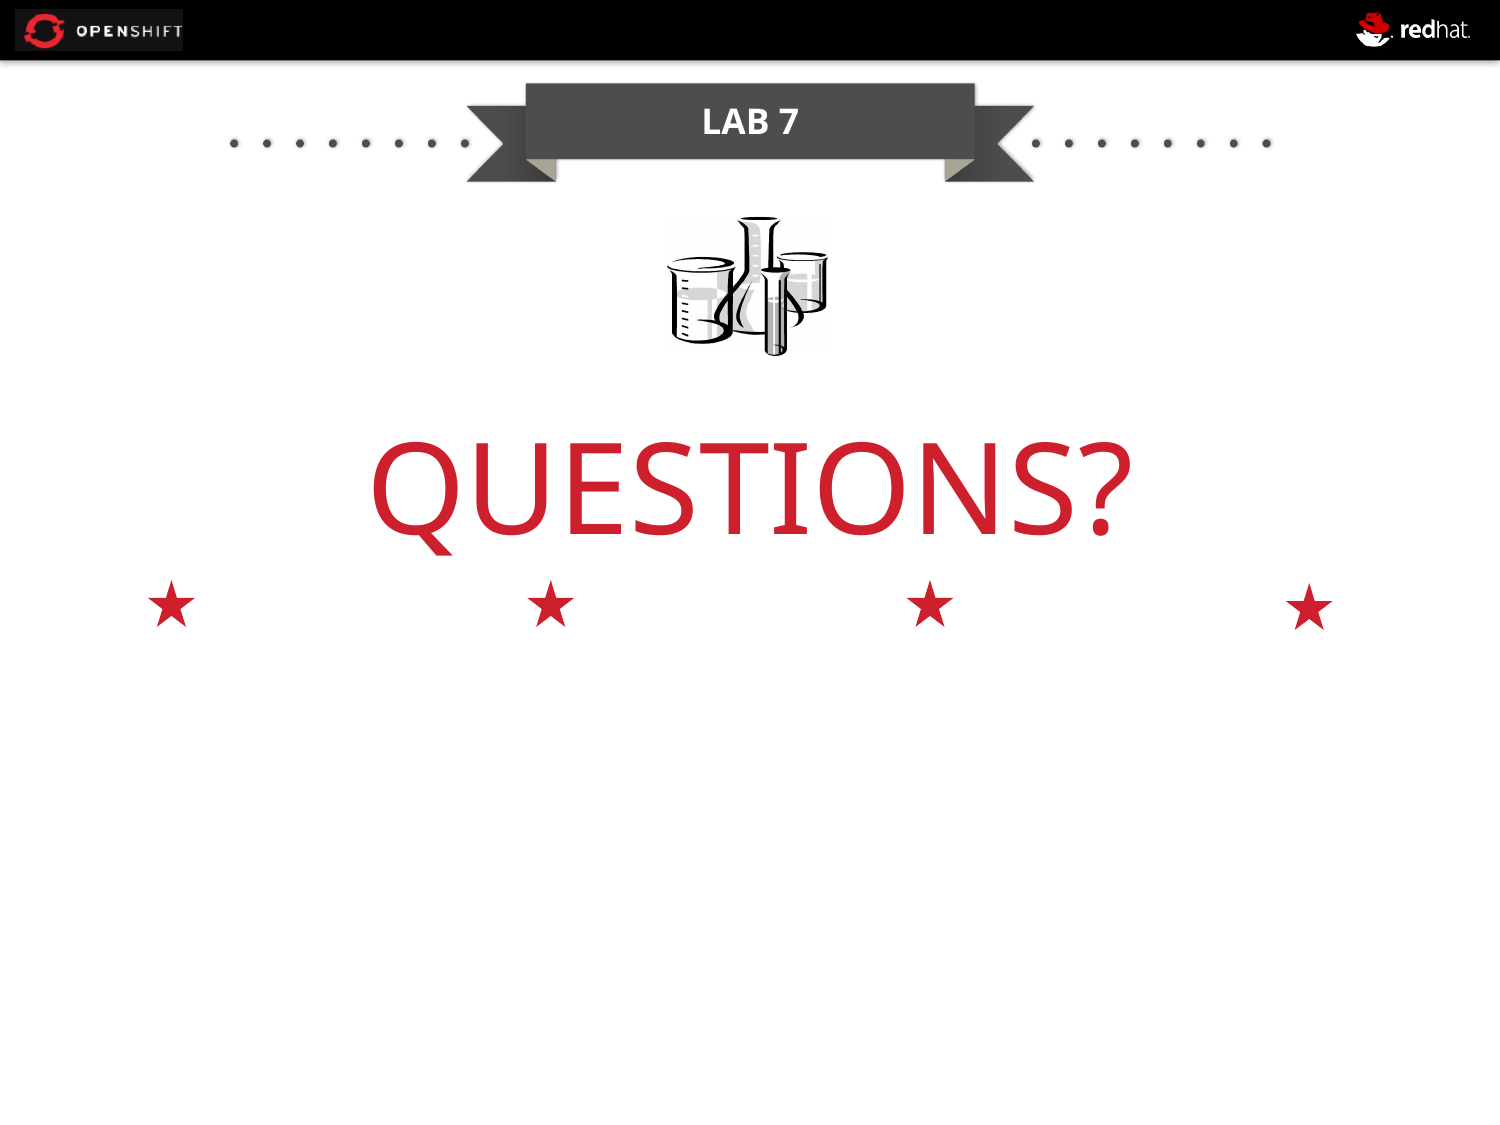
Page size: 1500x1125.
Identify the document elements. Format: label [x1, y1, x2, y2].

picture [116, 80, 1383, 189]
picture [15, 9, 183, 51]
picture [666, 215, 831, 356]
picture [1355, 8, 1470, 47]
text_box [0, 399, 1500, 631]
